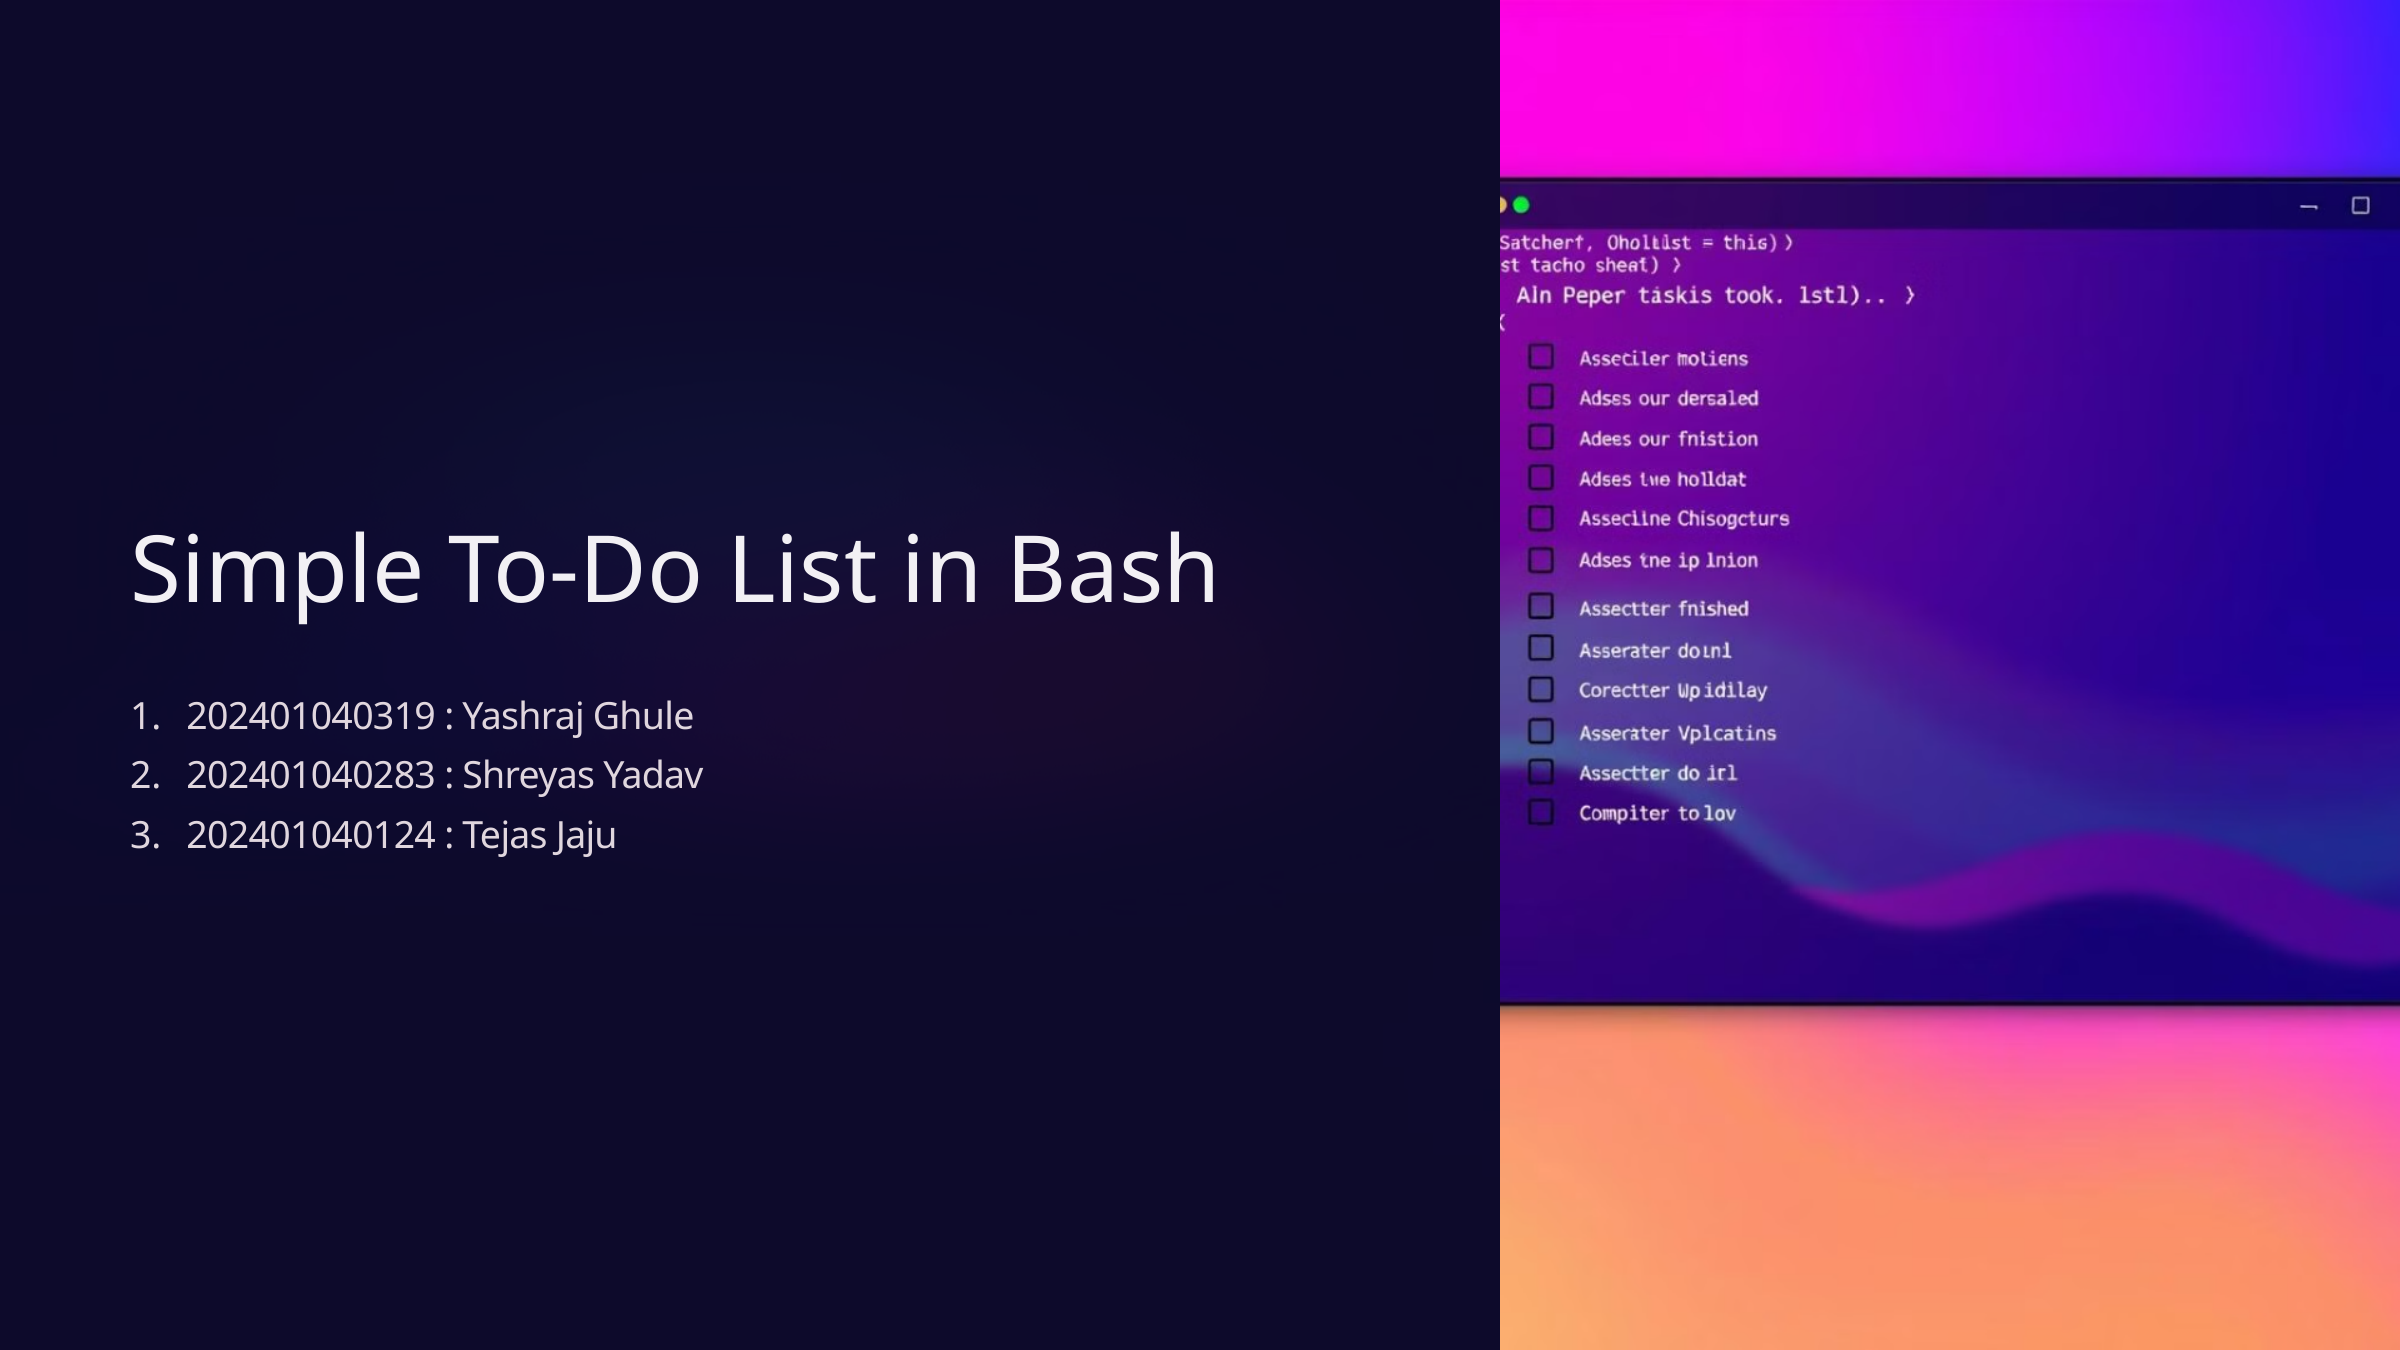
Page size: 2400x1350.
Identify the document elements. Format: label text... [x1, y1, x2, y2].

text_box 202401040319 : Yashraj Ghule 202401040283 : Shreyas Yadav 202401040124 : Tejas Jaju [130, 677, 1370, 738]
text_box Simple To-Do List in Bash [130, 505, 1316, 622]
picture [1499, 0, 2400, 1350]
